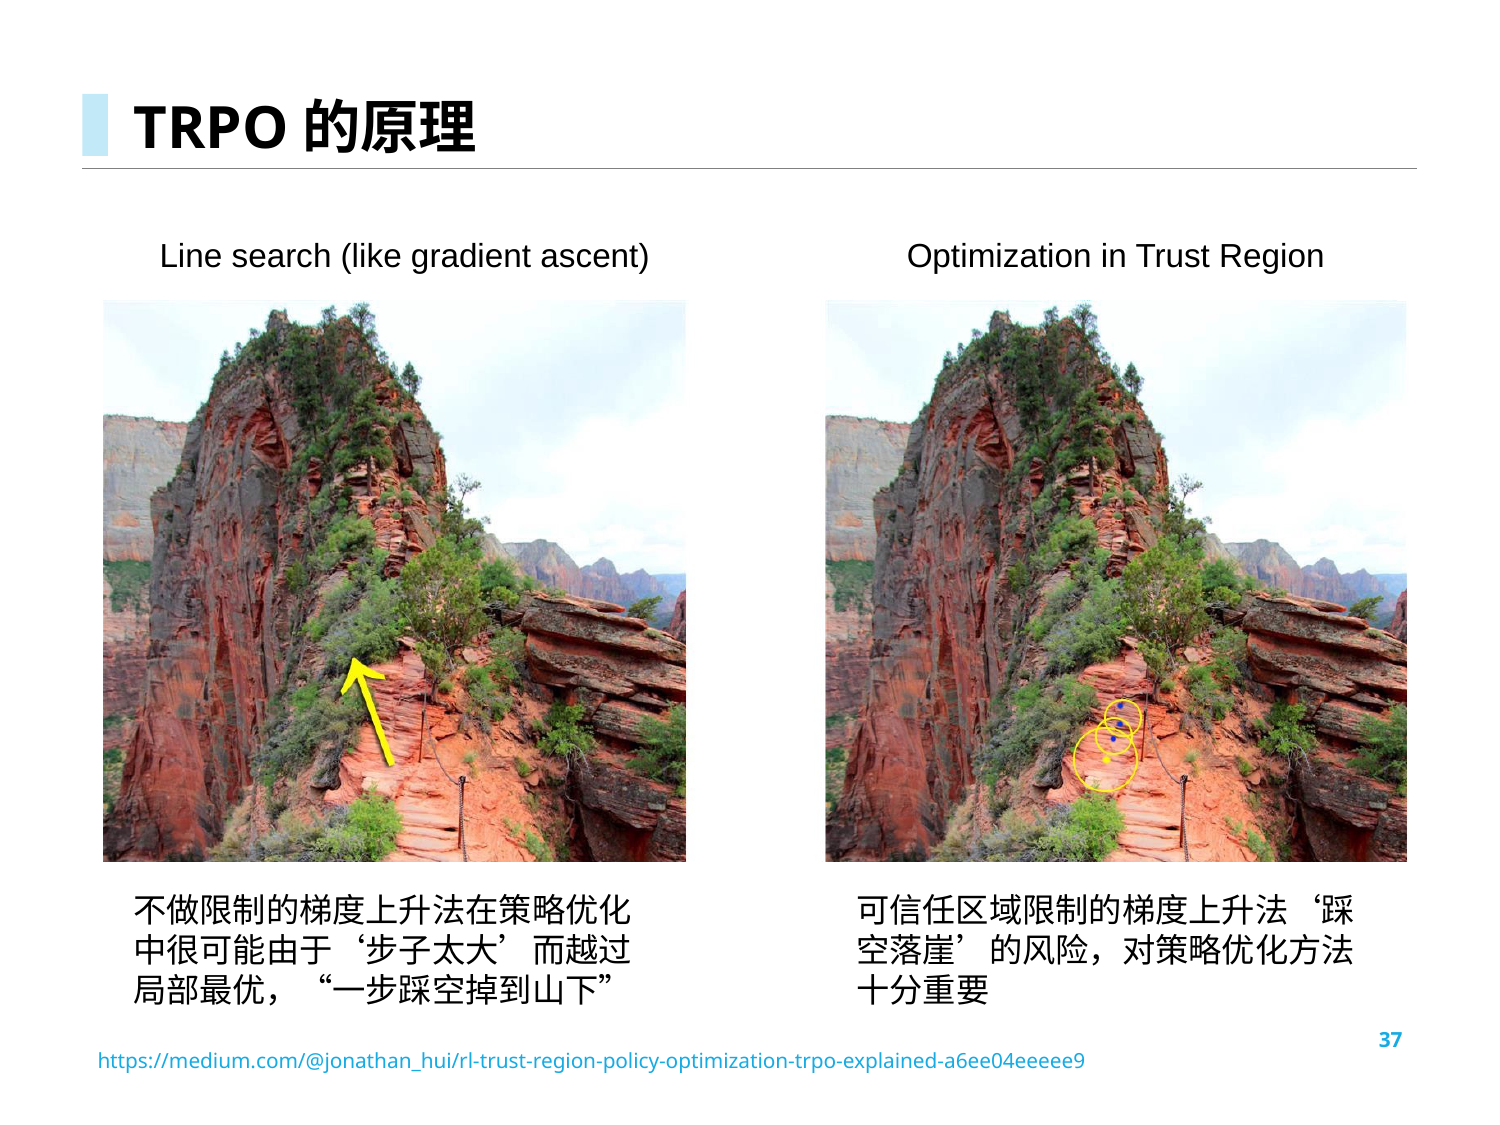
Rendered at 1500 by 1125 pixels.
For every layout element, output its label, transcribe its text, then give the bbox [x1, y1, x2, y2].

slide_number 37 [1059, 1023, 1418, 1058]
title TRPO的原理 [118, 0, 1418, 169]
text_box 不做限制的梯度上升法在策略优化中很可能由于‘步子太大’而越过局部最优，“一步踩空掉到山下” [118, 881, 669, 1017]
text_box Optimization in Trust Region [892, 227, 1341, 282]
text_box 可信任区域限制的梯度上升法‘踩空落崖’的风险，对策略优化方法十分重要 [841, 881, 1392, 1017]
footer https://medium.com/@jonathan_hui/rl-trust-region-policy-optimization-trpo-explained-a6ee04eeeee9 [82, 1042, 1217, 1077]
text_box Line search (like gradient ascent) [144, 227, 666, 282]
picture [103, 300, 1409, 862]
